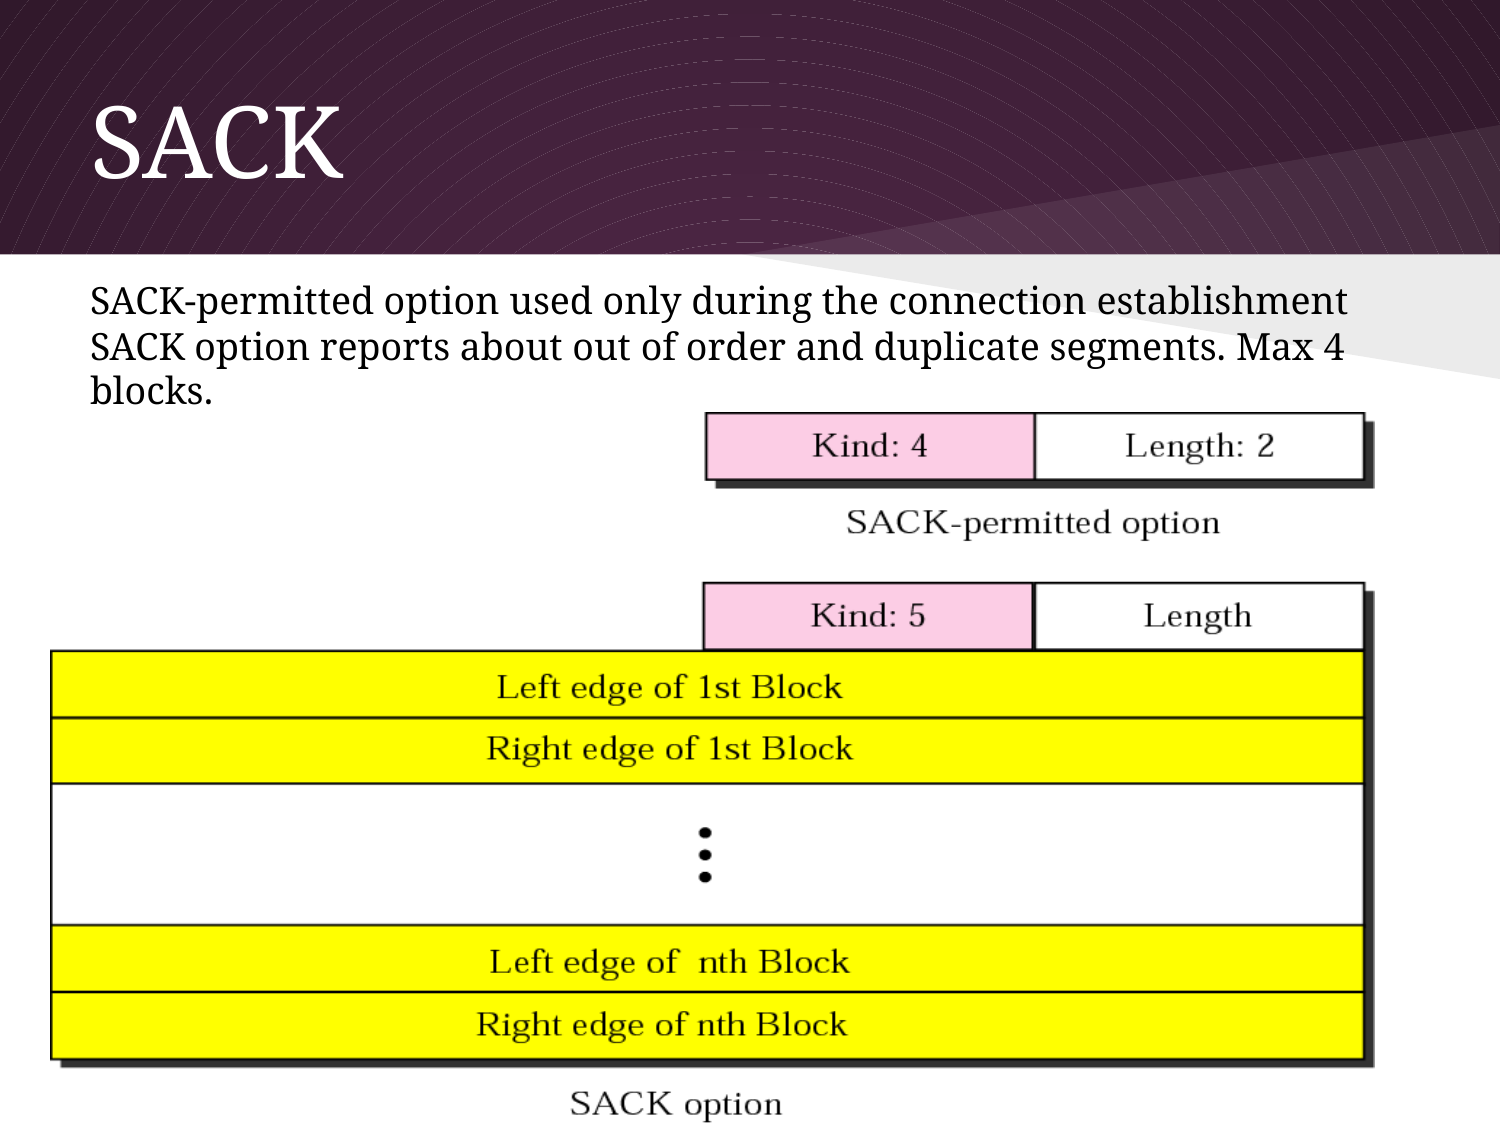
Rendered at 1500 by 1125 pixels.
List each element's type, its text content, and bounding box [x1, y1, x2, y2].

list SACK-permitted option used only during the connection establishment SACK option reports about out of order and duplicate segments. Max 4 blocks. [75, 262, 1425, 1078]
picture [49, 412, 1376, 1125]
title SACK [75, 45, 1425, 233]
